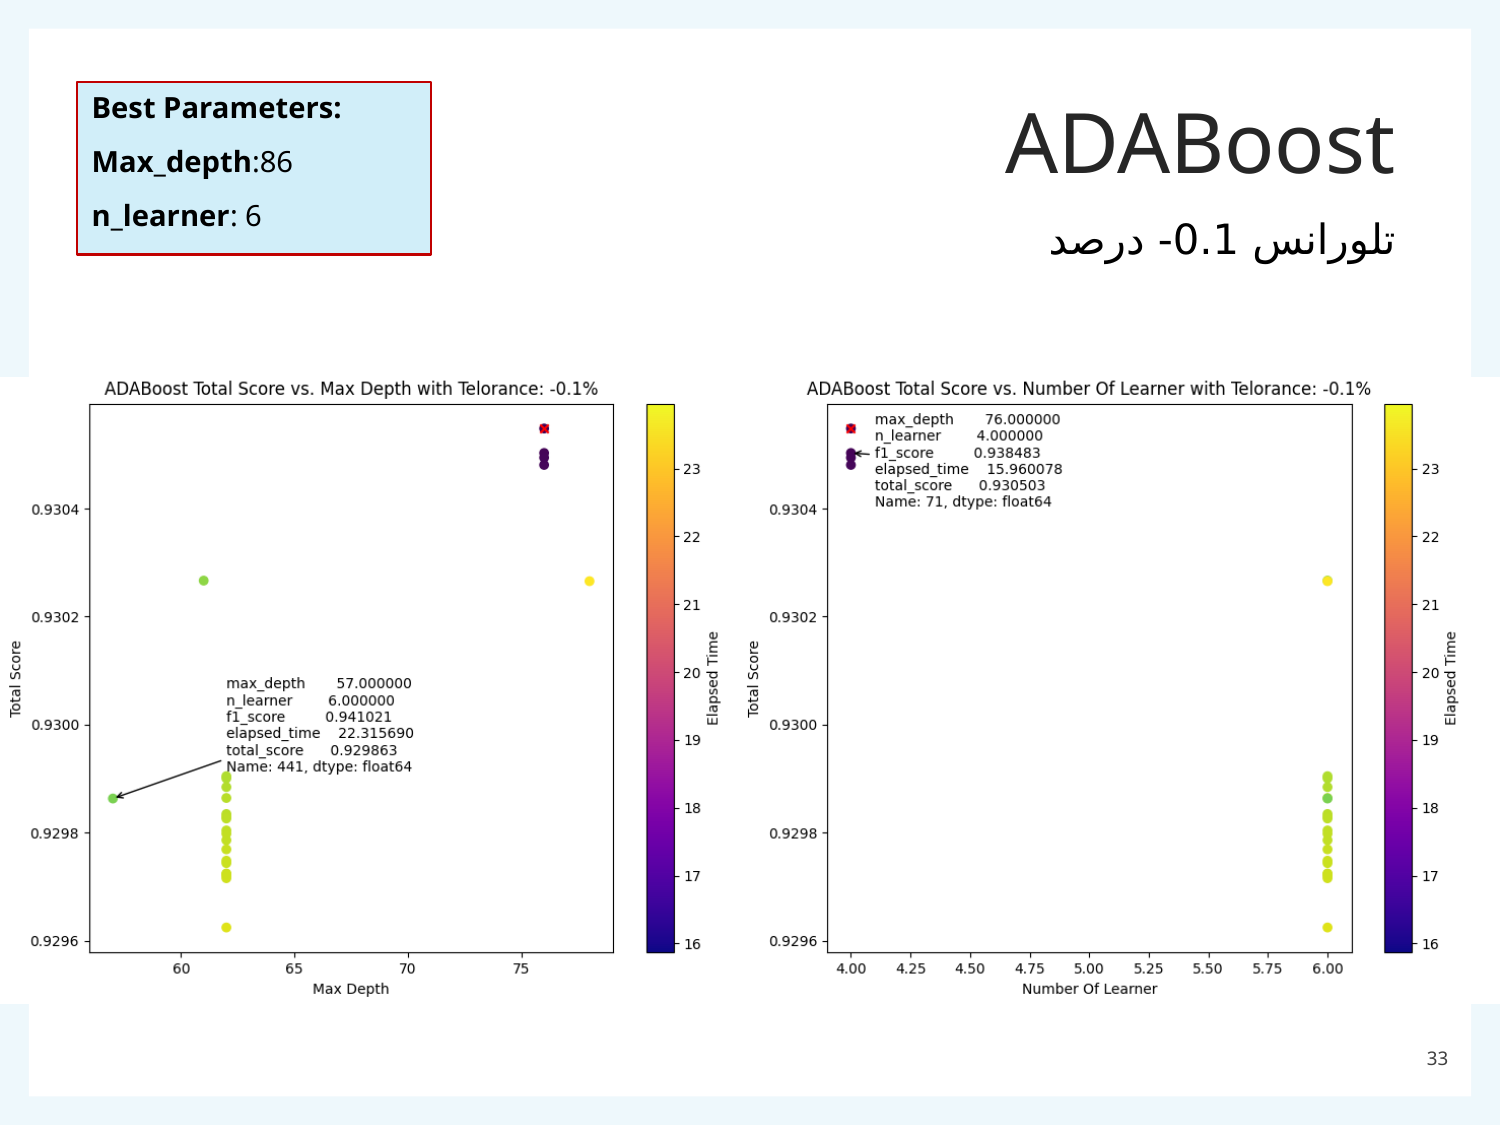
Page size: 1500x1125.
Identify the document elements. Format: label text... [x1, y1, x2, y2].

title ADABoost [150, 34, 1411, 260]
slide_number 33 [1283, 1035, 1464, 1080]
text_box تلورانس 0.1- درصد [660, 205, 1411, 271]
picture [0, 377, 1500, 1004]
list Best Parameters: Max_depth:86 n_learner: 6 [76, 81, 432, 256]
